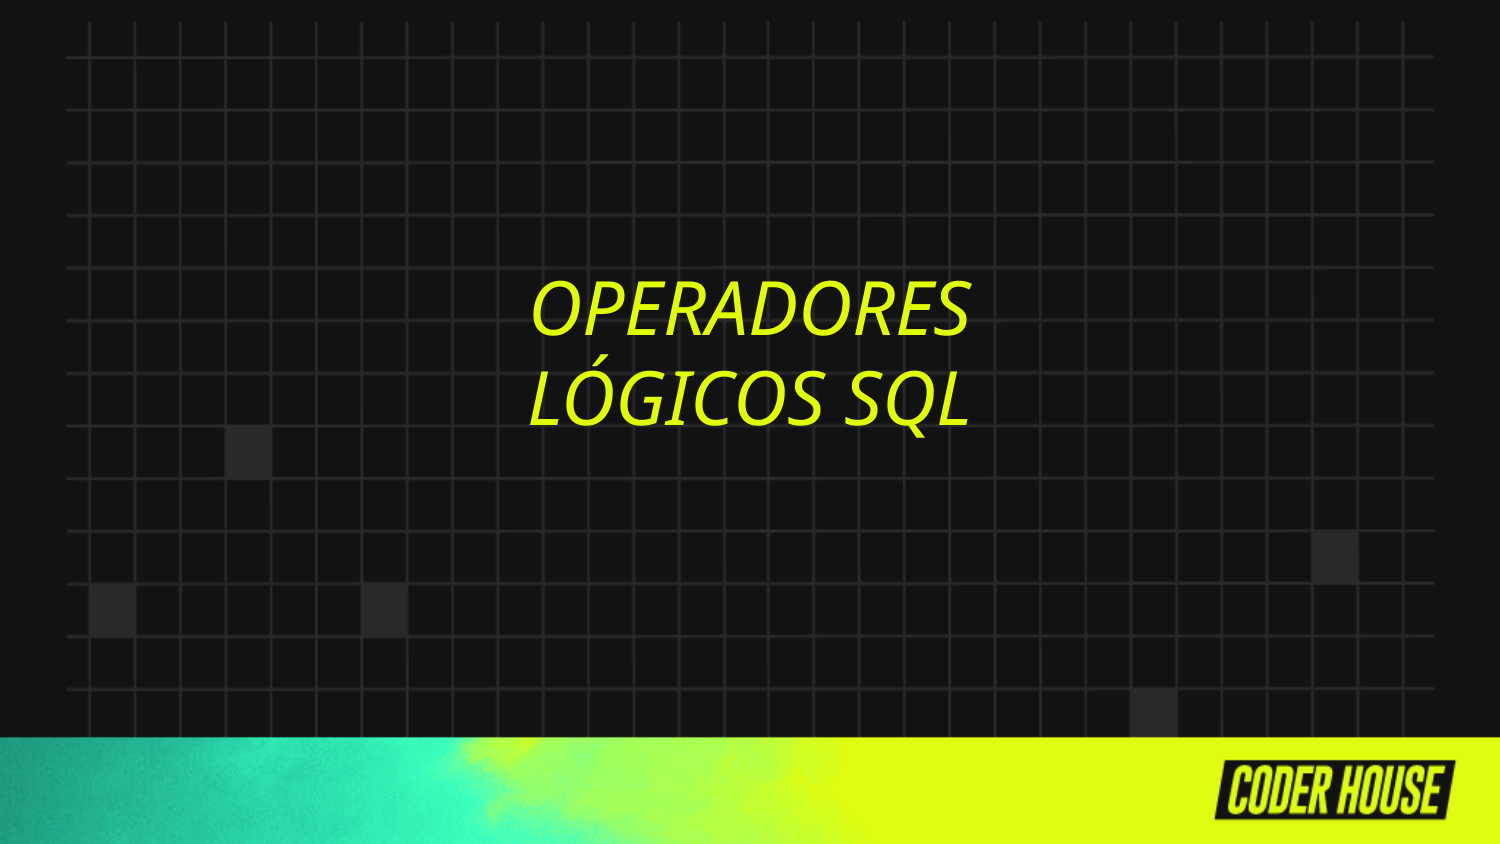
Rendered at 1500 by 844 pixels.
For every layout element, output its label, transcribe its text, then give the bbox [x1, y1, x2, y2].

picture [0, 0, 1500, 844]
text_box OPERADORES LÓGICOS SQL [358, 269, 1142, 432]
